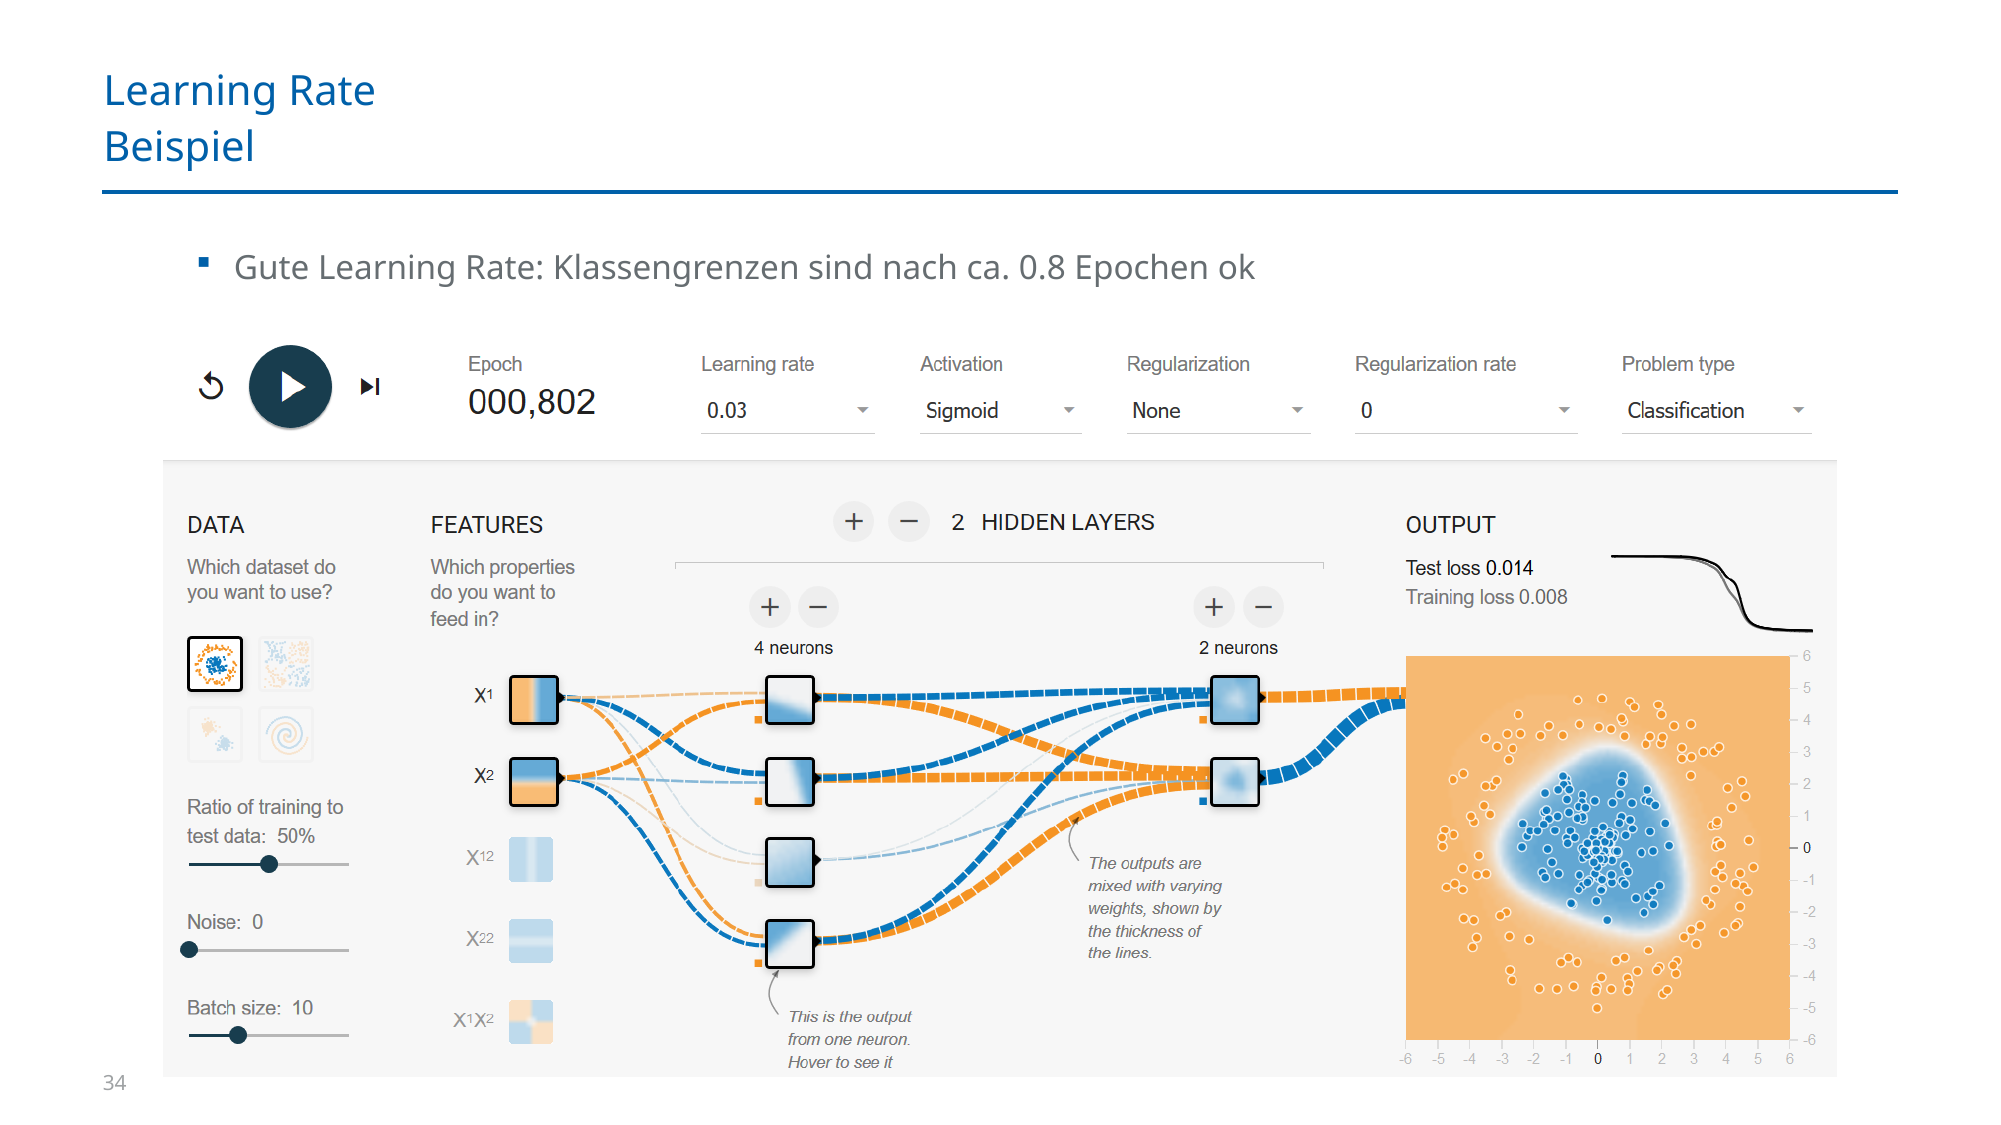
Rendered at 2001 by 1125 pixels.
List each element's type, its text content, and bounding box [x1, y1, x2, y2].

picture [163, 329, 1837, 1077]
title Learning Rate [103, 60, 1898, 116]
slide_number 34 [102, 1065, 182, 1089]
list Beispiel [103, 116, 1898, 173]
text_box Gute Learning Rate: Klassengrenzen sind nach ca. 0.8 Epochen ok [181, 239, 1886, 294]
